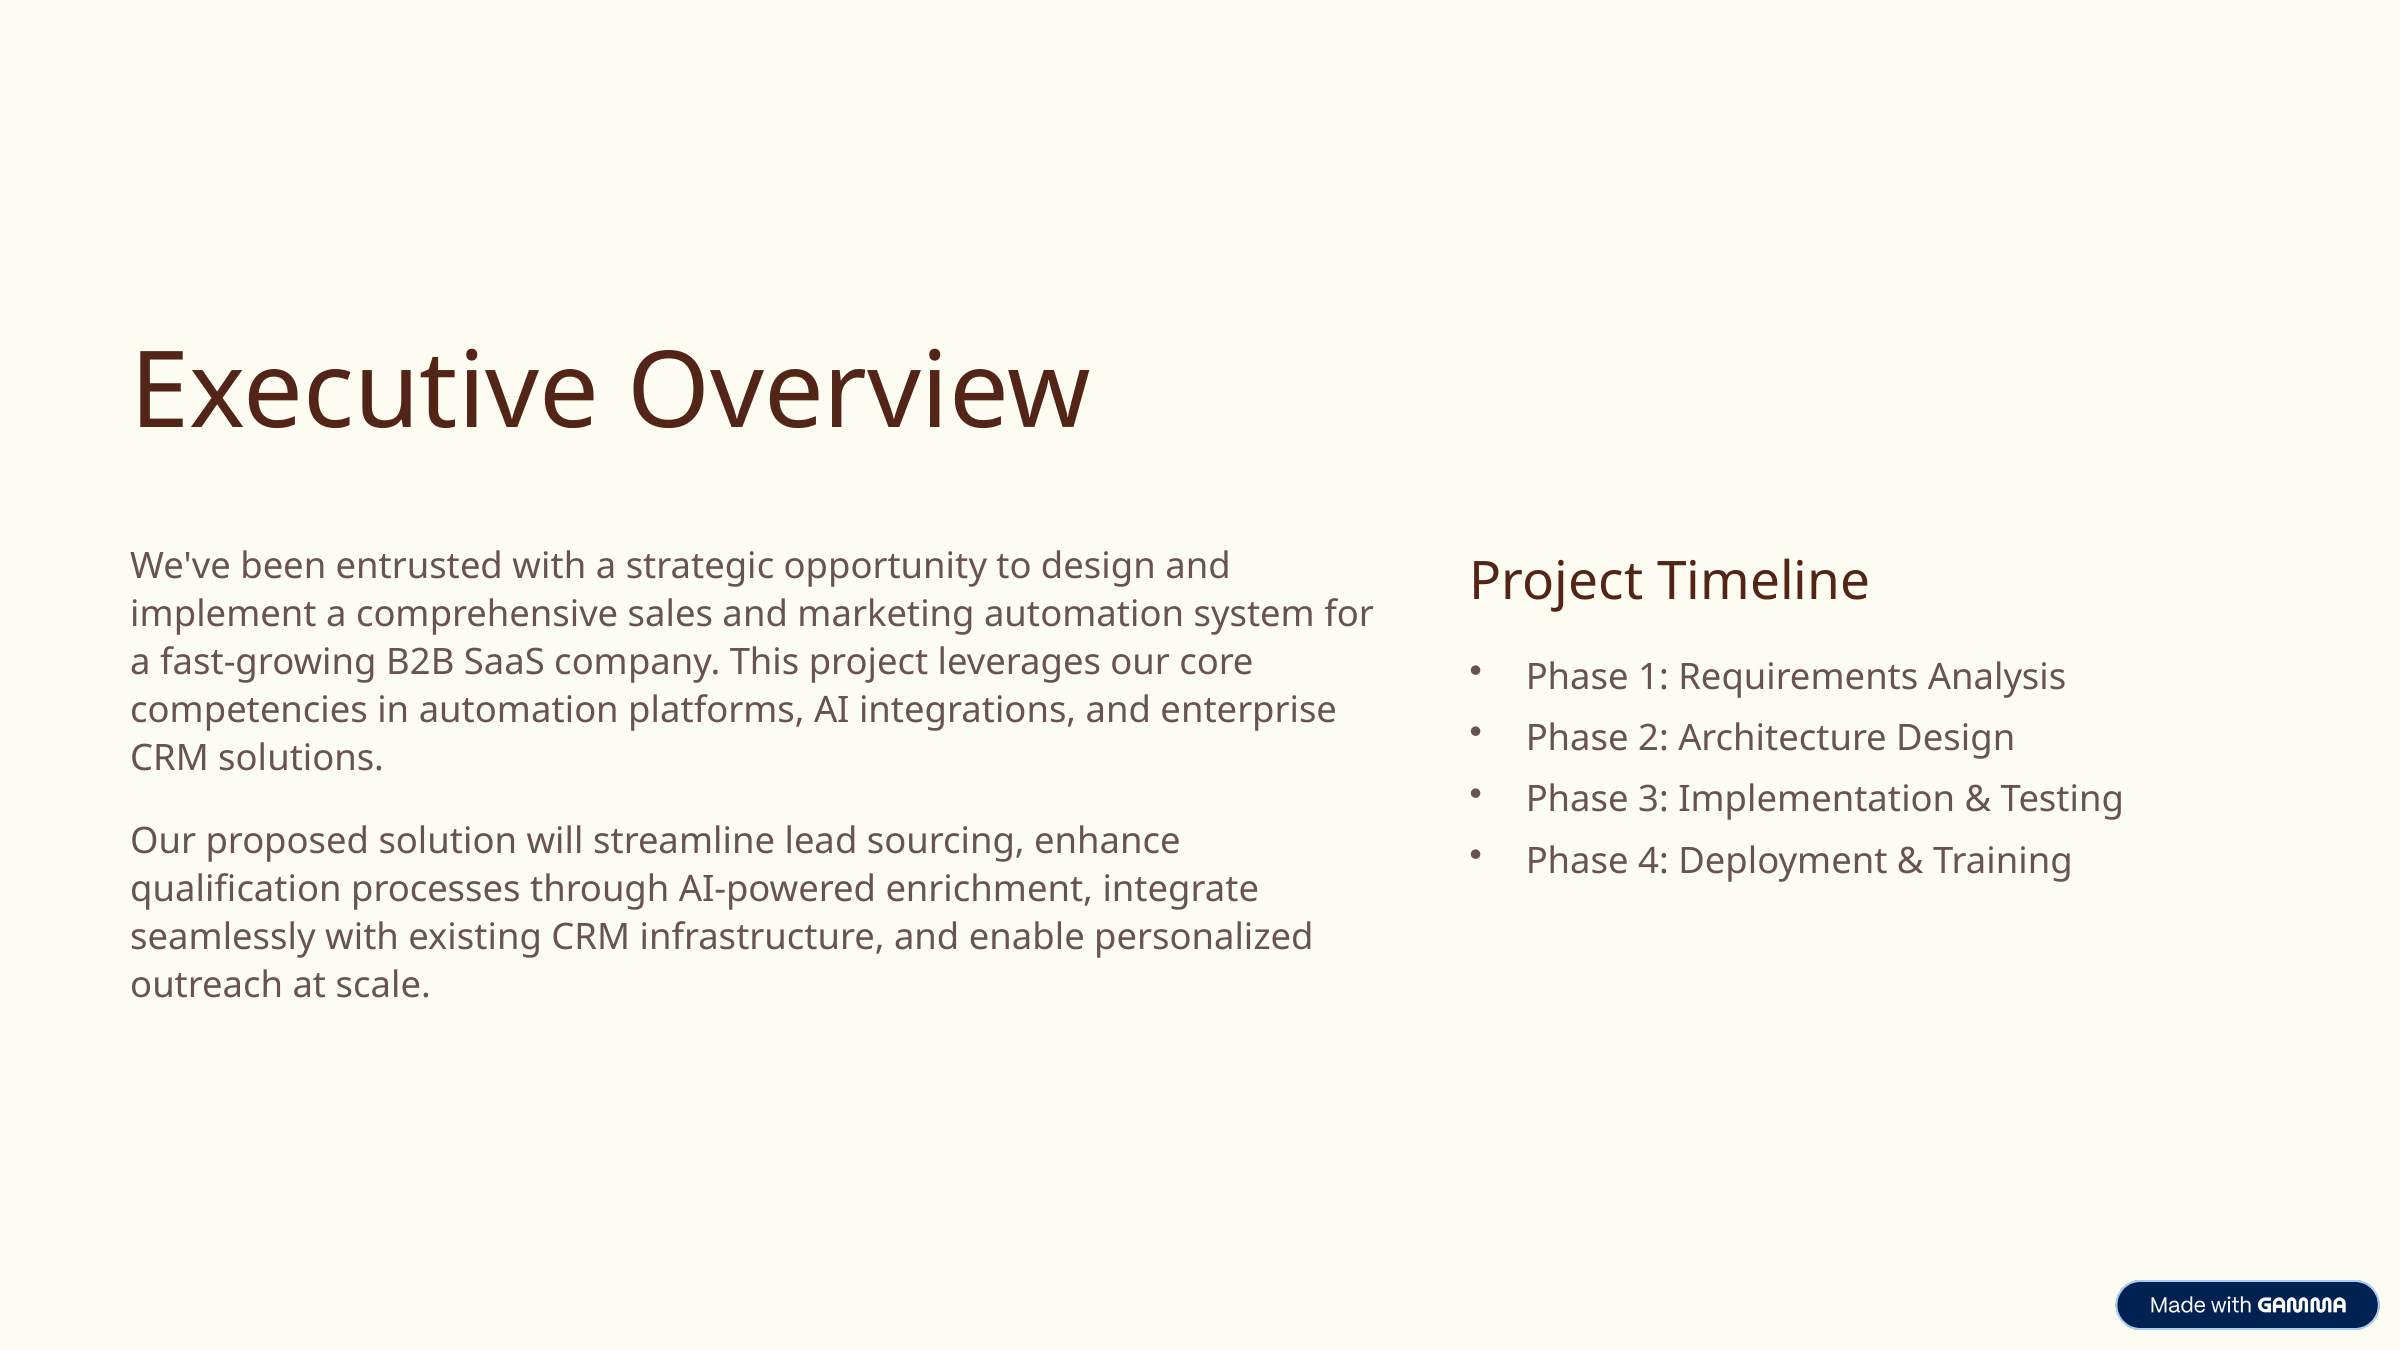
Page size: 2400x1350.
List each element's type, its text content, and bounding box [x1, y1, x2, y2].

text_box Phase 3: Implementation & Testing [1469, 771, 2271, 820]
text_box Phase 1: Requirements Analysis [1469, 648, 2271, 697]
text_box Executive Overview [130, 309, 1200, 449]
text_box Project Timeline [1469, 541, 2005, 612]
text_box Phase 2: Architecture Design [1469, 709, 2271, 759]
text_box We've been entrusted with a strategic opportunity to design and implement a comprehensive sales and marketing automation system for a fast-growing B2B SaaS company. This project leverages our core competencies in automation platforms, AI integrations, and enterprise CRM solutions. [130, 537, 1378, 780]
text_box Our proposed solution will streamline lead sourcing, enhance qualification processes through AI-powered enrichment, integrate seamlessly with existing CRM infrastructure, and enable personalized outreach at scale. [130, 813, 1378, 1007]
text_box Phase 4: Deployment & Training [1469, 832, 2271, 881]
picture [2106, 1271, 2389, 1339]
